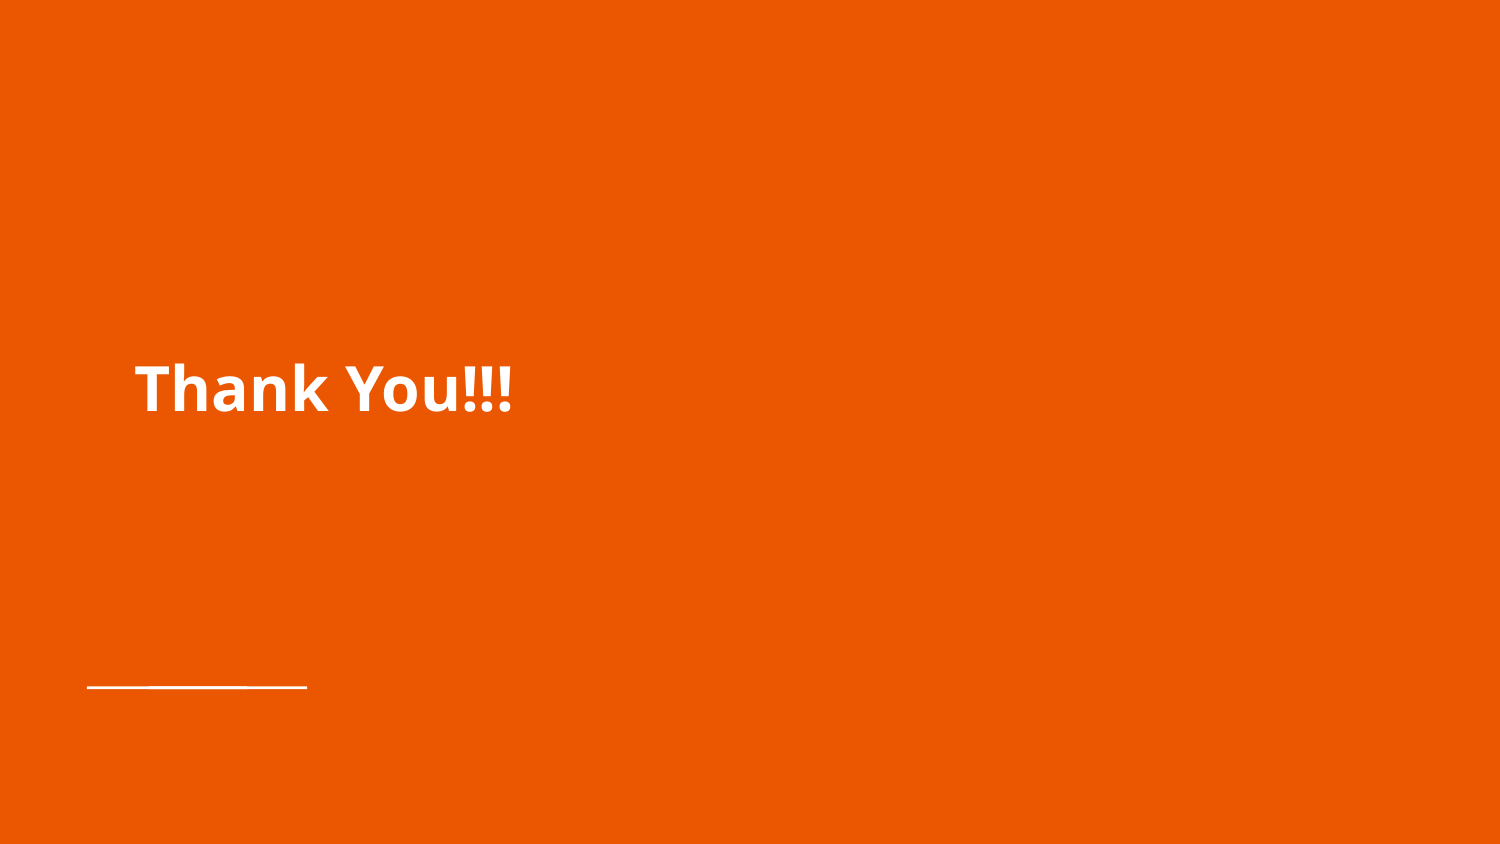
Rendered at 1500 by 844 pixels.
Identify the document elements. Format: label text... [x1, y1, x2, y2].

title Thank You!!! [119, 141, 1272, 632]
